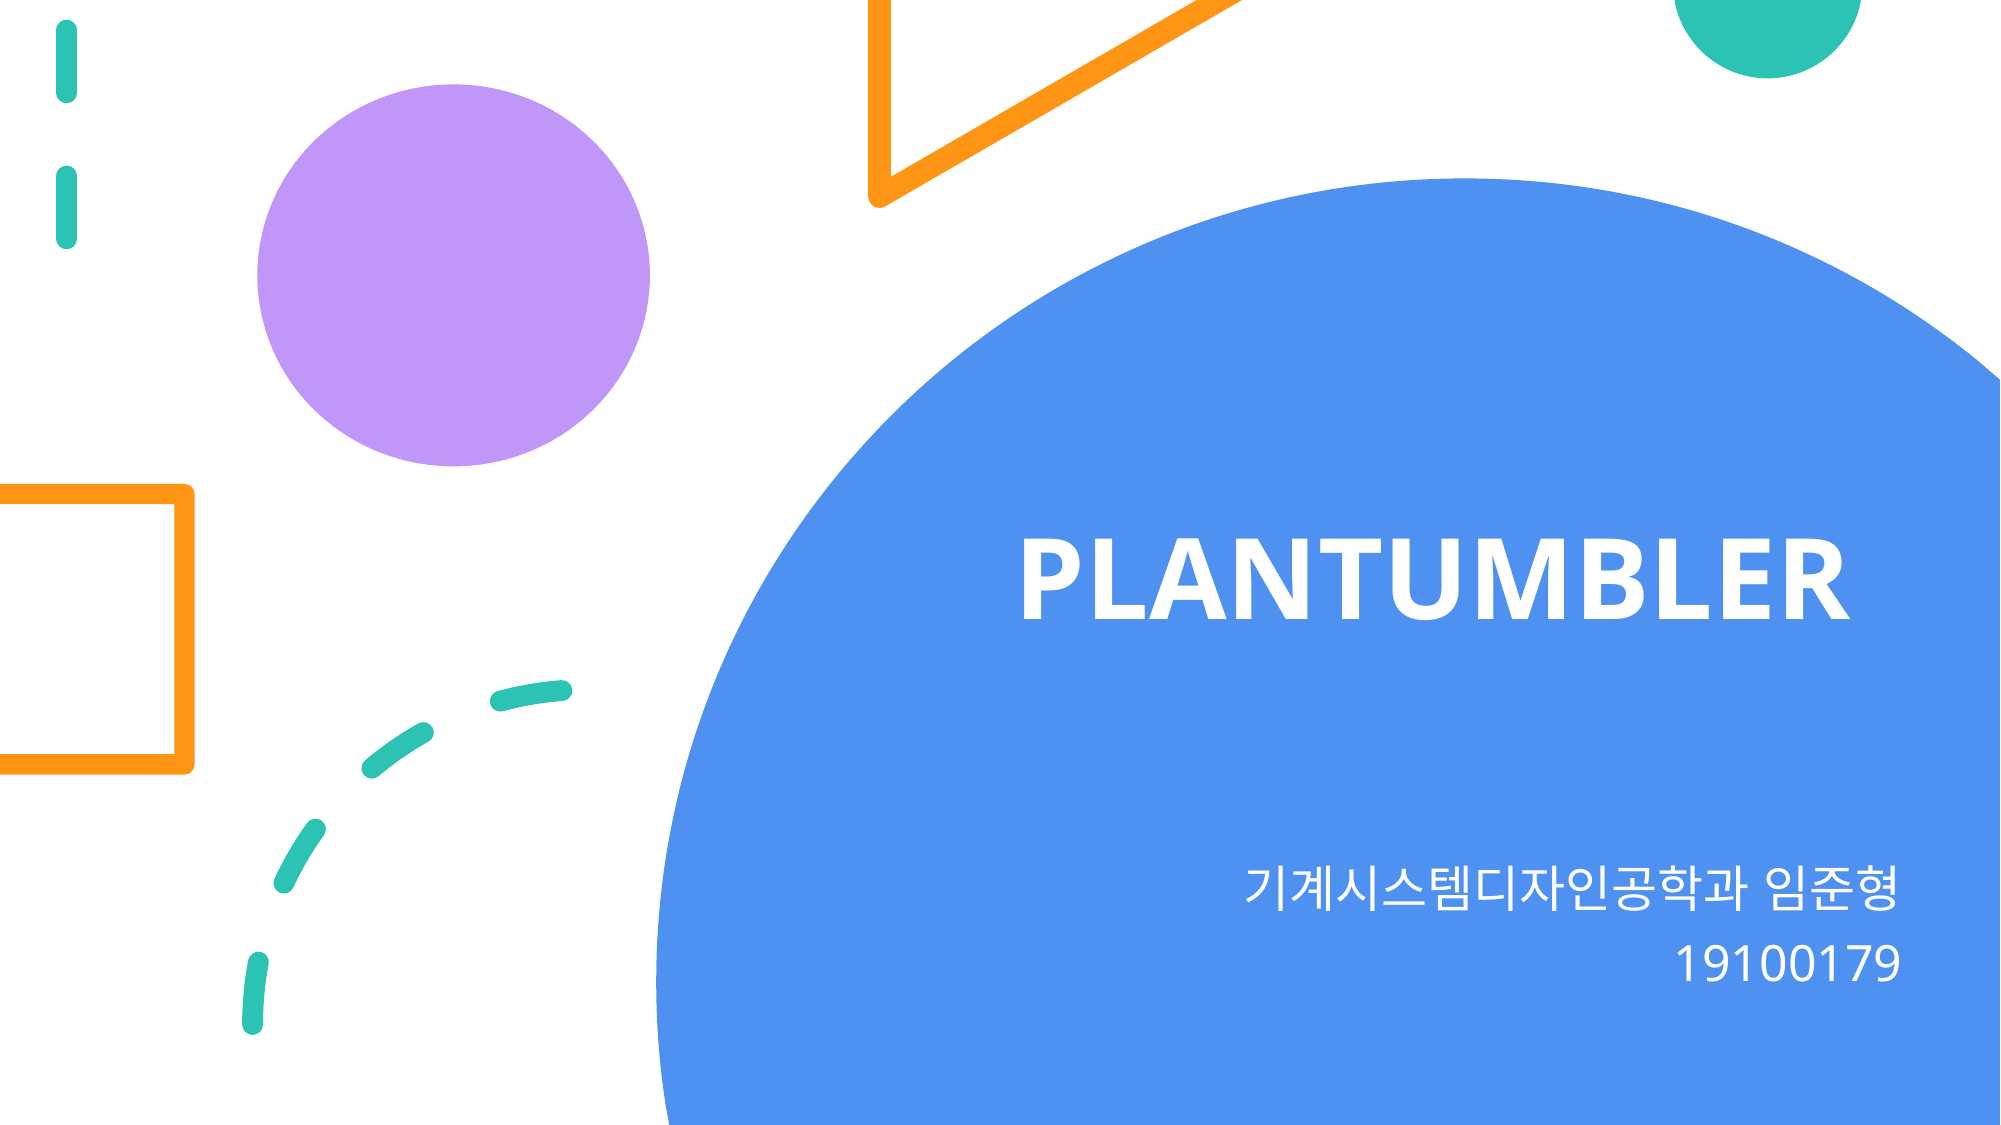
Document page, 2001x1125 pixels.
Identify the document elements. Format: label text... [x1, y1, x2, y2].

text_box PLANTUMBLER [999, 499, 1908, 650]
subtitle 기계시스템디자인공학과 임준형 19100179 [835, 856, 1917, 1020]
